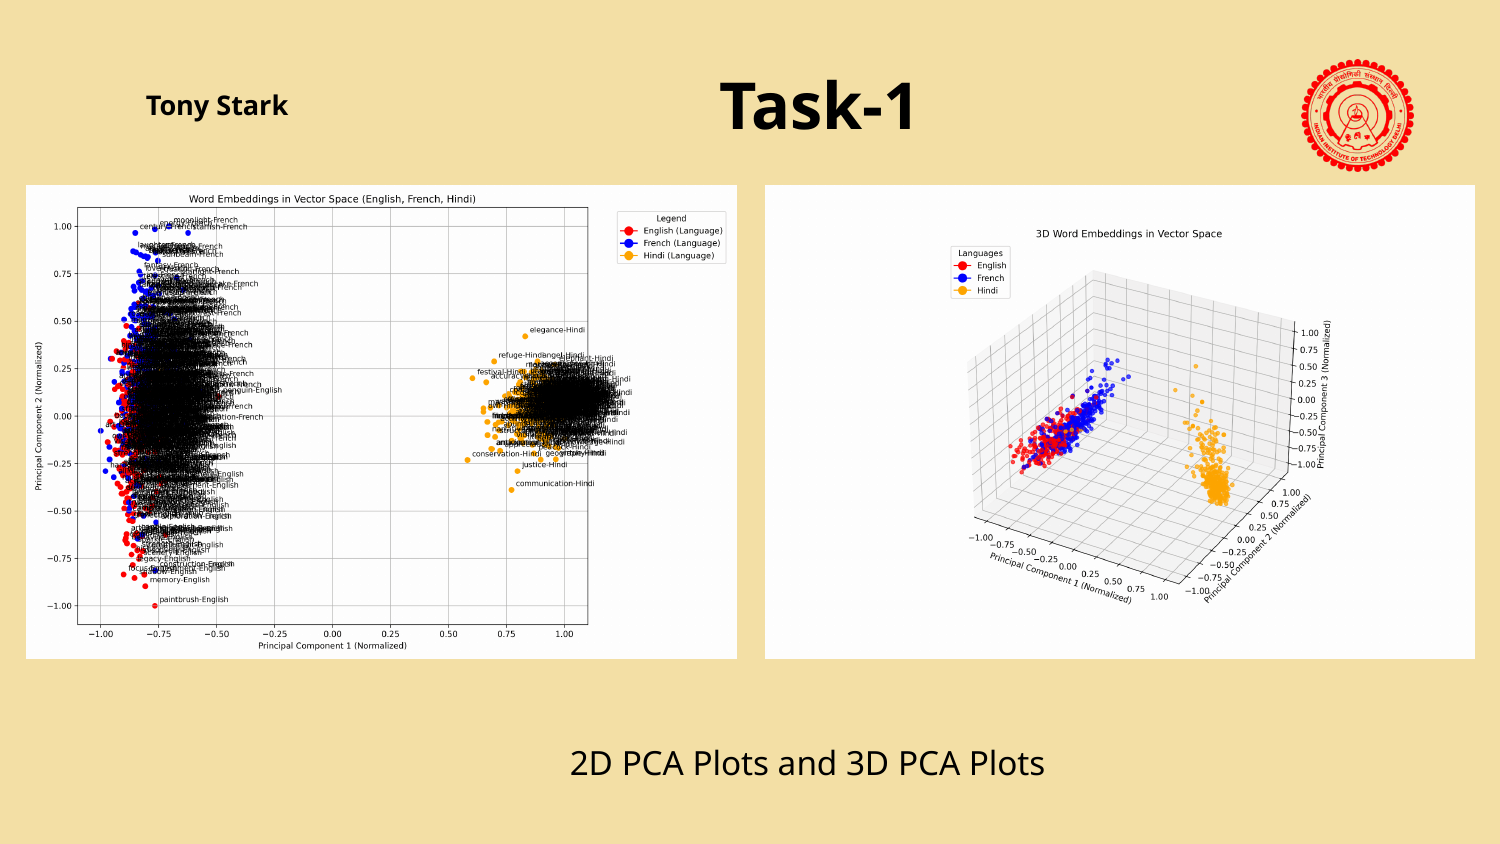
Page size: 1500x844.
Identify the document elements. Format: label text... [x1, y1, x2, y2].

text_box 2D PCA Plots and 3D PCA Plots [140, 727, 1475, 822]
picture [26, 185, 737, 659]
picture [1301, 59, 1415, 172]
title Task-1 [389, 50, 1339, 159]
picture [765, 185, 1476, 659]
text_box Tony Stark [45, 46, 389, 163]
